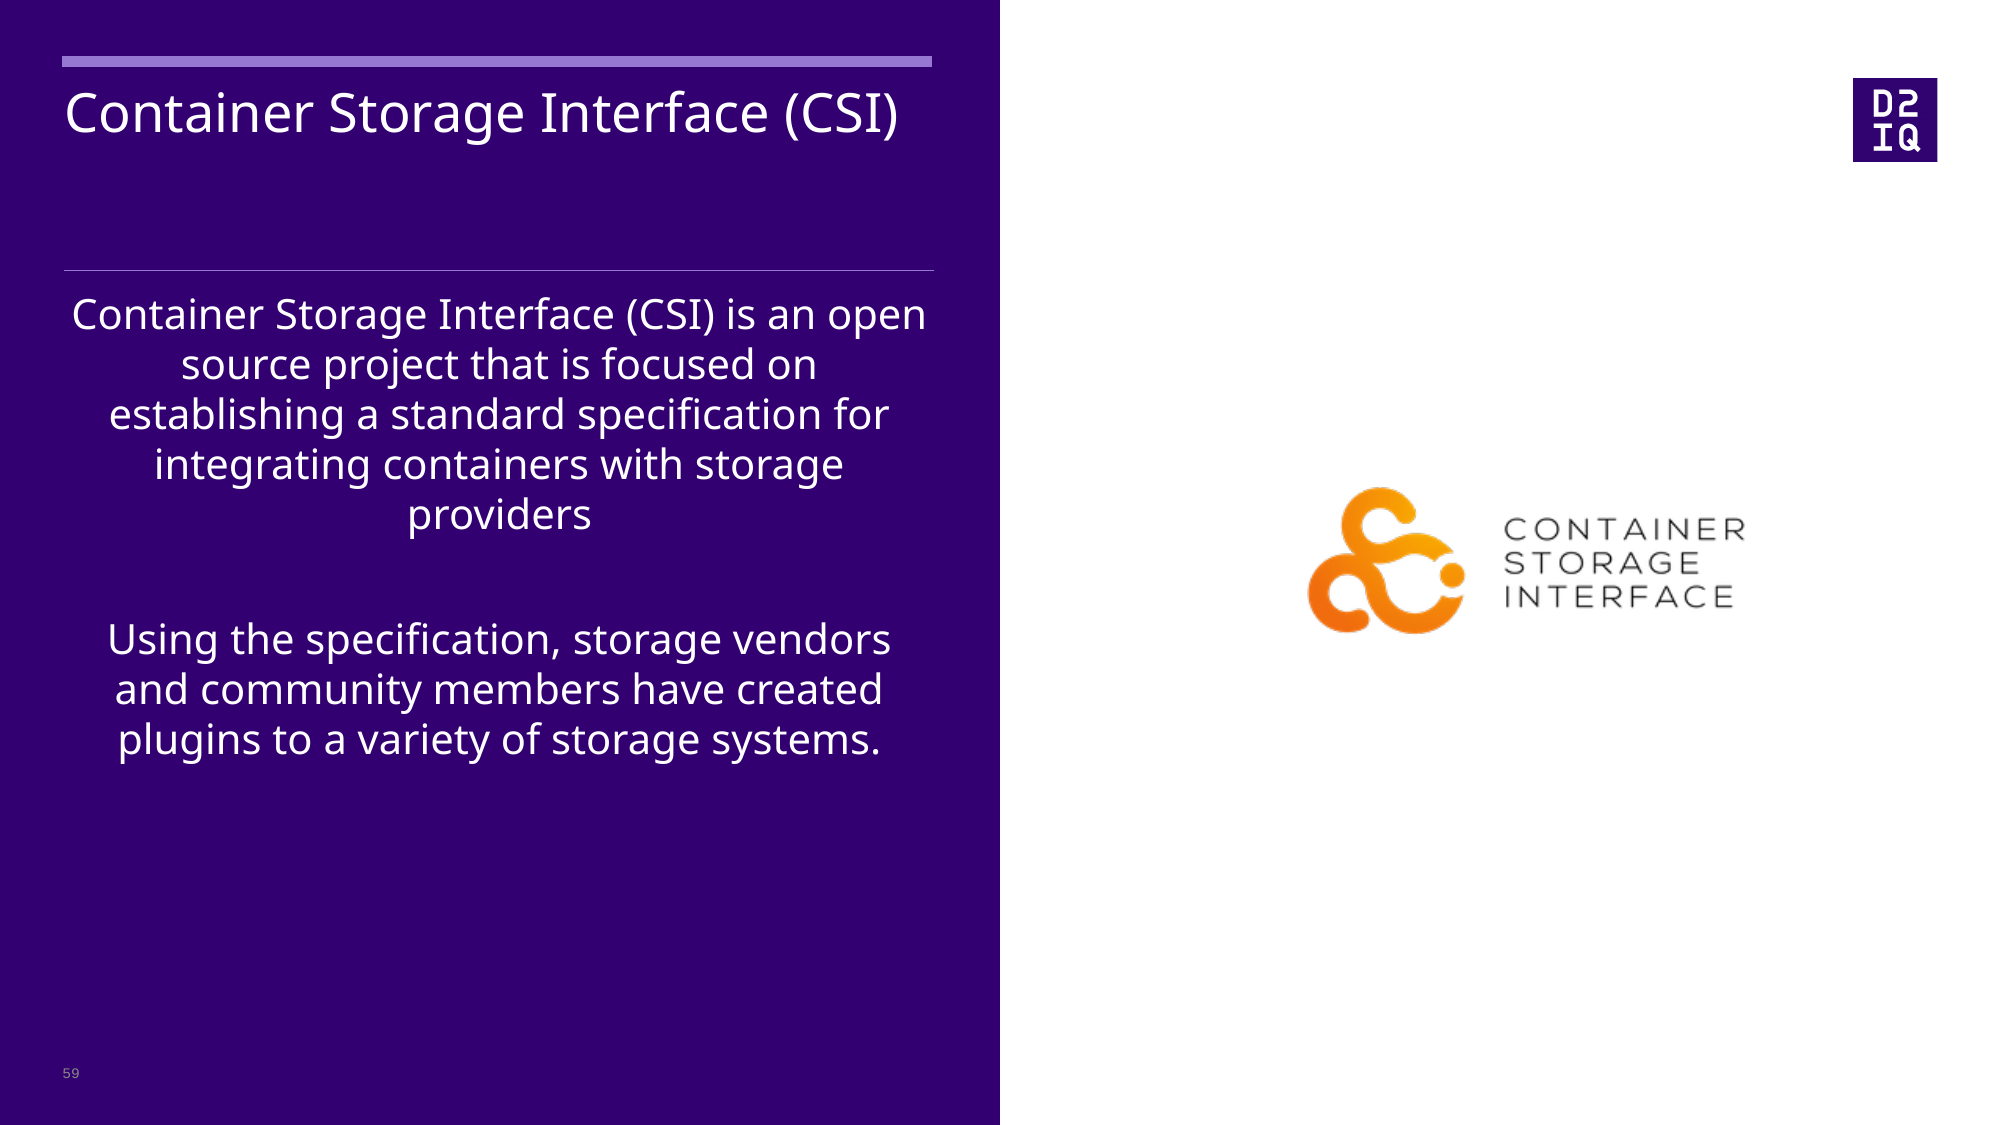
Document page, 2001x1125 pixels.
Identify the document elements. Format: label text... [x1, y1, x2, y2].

picture [1853, 78, 1938, 162]
title Container Storage Interface (CSI) [64, 78, 935, 257]
list Container Storage Interface (CSI) is an open source project that is focused on establishing a standard specification for integrating containers with storage providers Using the specification, storage vendors and community members have created plugins to a variety of storage systems. https://kubernetes-csi.github.io/docs/drivers.html [64, 287, 935, 1038]
picture [1267, 480, 1776, 645]
footer ‹#› [62, 1053, 337, 1092]
